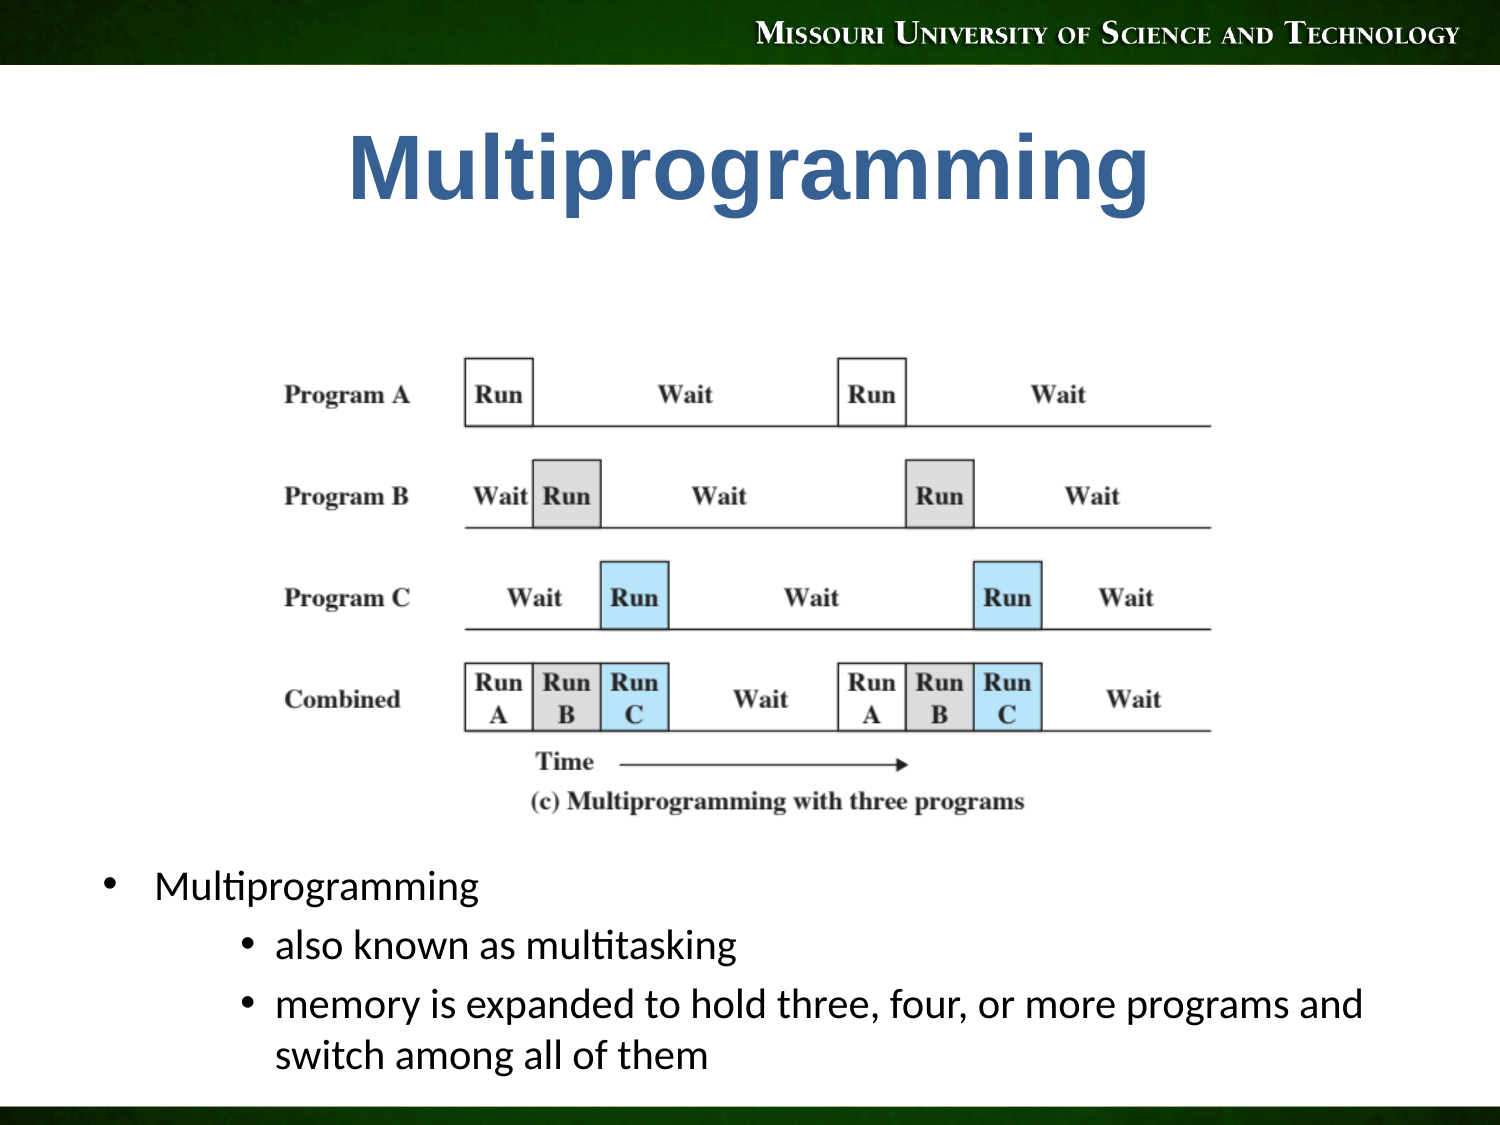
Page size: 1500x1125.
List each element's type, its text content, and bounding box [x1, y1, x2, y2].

picture [0, 0, 1500, 1125]
list Multiprogramming also known as multitasking memory is expanded to hold three, four, or more programs and switch among all of them [87, 849, 1400, 1088]
title Multiprogramming [108, 74, 1392, 250]
